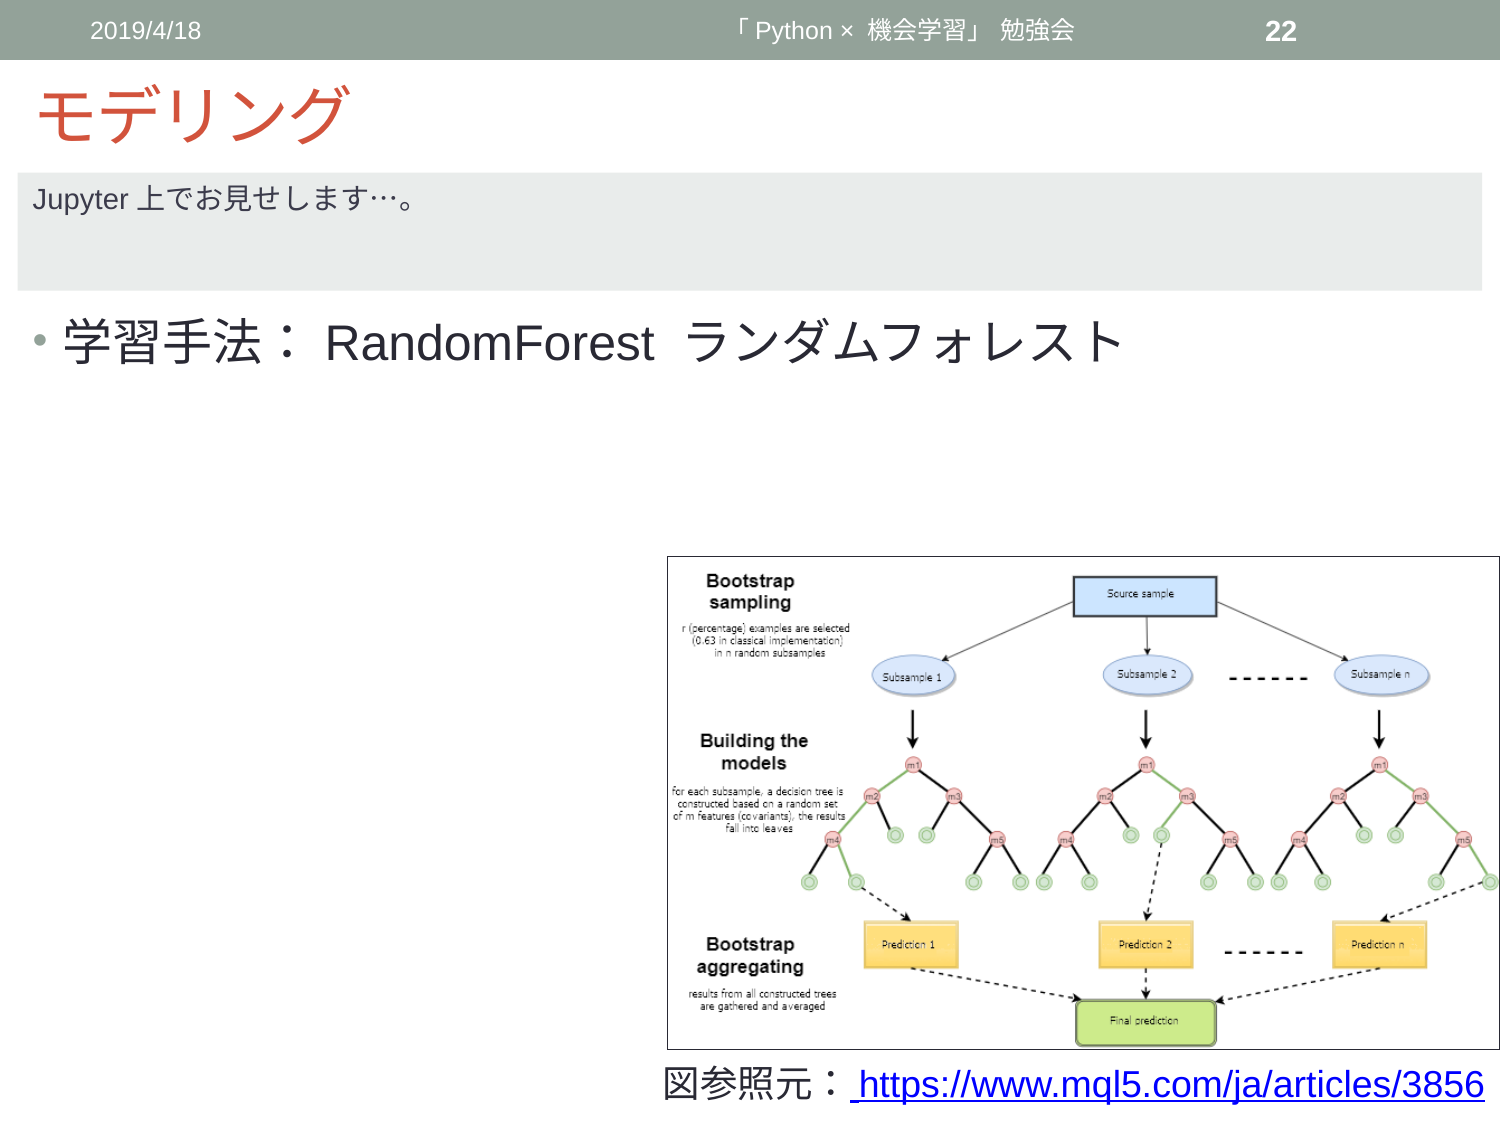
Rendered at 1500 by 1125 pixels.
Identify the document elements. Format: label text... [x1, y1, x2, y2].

title モデリング [17, 66, 1483, 161]
footer 「Python × 機会学習」 勉強会 [562, 3, 1238, 57]
list 学習手法：RandomForest ランダムフォレスト [17, 302, 1485, 1051]
text_box 図参照元： https://www.mql5.com/ja/articles/3856 [643, 1052, 1500, 1122]
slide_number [75, 3, 550, 57]
slide_number 22 [1250, 3, 1425, 57]
picture [666, 555, 1500, 1050]
list Jupyter上でお見せします…。 [17, 172, 1483, 291]
